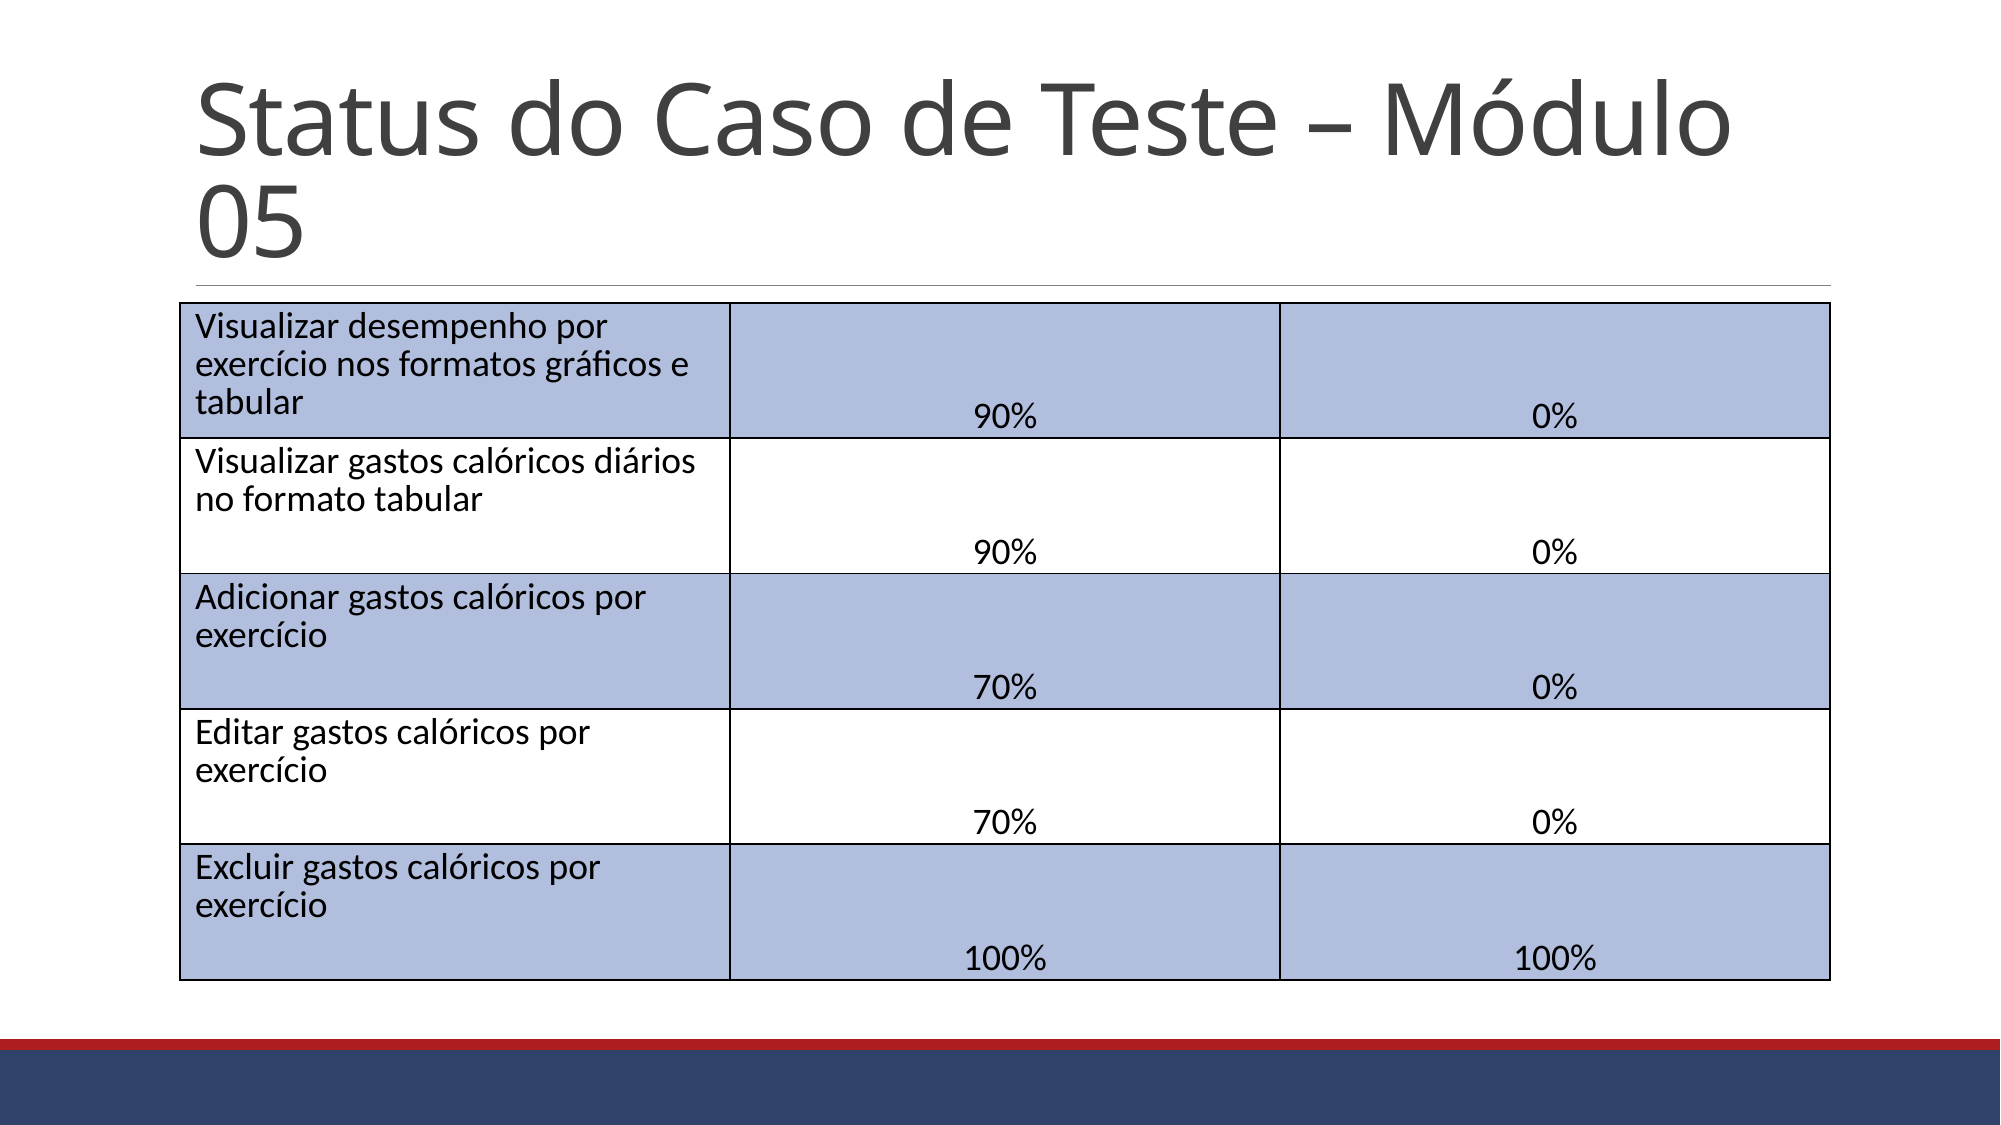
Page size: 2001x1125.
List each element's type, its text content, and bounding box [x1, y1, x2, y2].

table_cell 90% [731, 439, 1279, 573]
table_cell 0% [1281, 574, 1829, 708]
table_header Visualizar desempenho por exercício nos formatos gráficos e tabular [181, 304, 729, 437]
table_cell Visualizar gastos calóricos diários no formato tabular [181, 439, 729, 573]
table_cell 0% [1281, 439, 1829, 573]
title Status do Caso de Teste – Módulo 05 [180, 47, 1830, 285]
table_cell 70% [731, 710, 1279, 843]
table_cell Editar gastos calóricos por exercício [181, 710, 729, 843]
table_header 0% [1281, 304, 1829, 437]
table_cell 0% [1281, 710, 1829, 843]
table_header 90% [731, 304, 1279, 437]
table_cell Adicionar gastos calóricos por exercício [181, 574, 729, 708]
table_cell 100% [1281, 845, 1829, 979]
table_cell 100% [731, 845, 1279, 979]
table_cell 70% [731, 574, 1279, 708]
table_cell Excluir gastos calóricos por exercício [181, 845, 729, 979]
